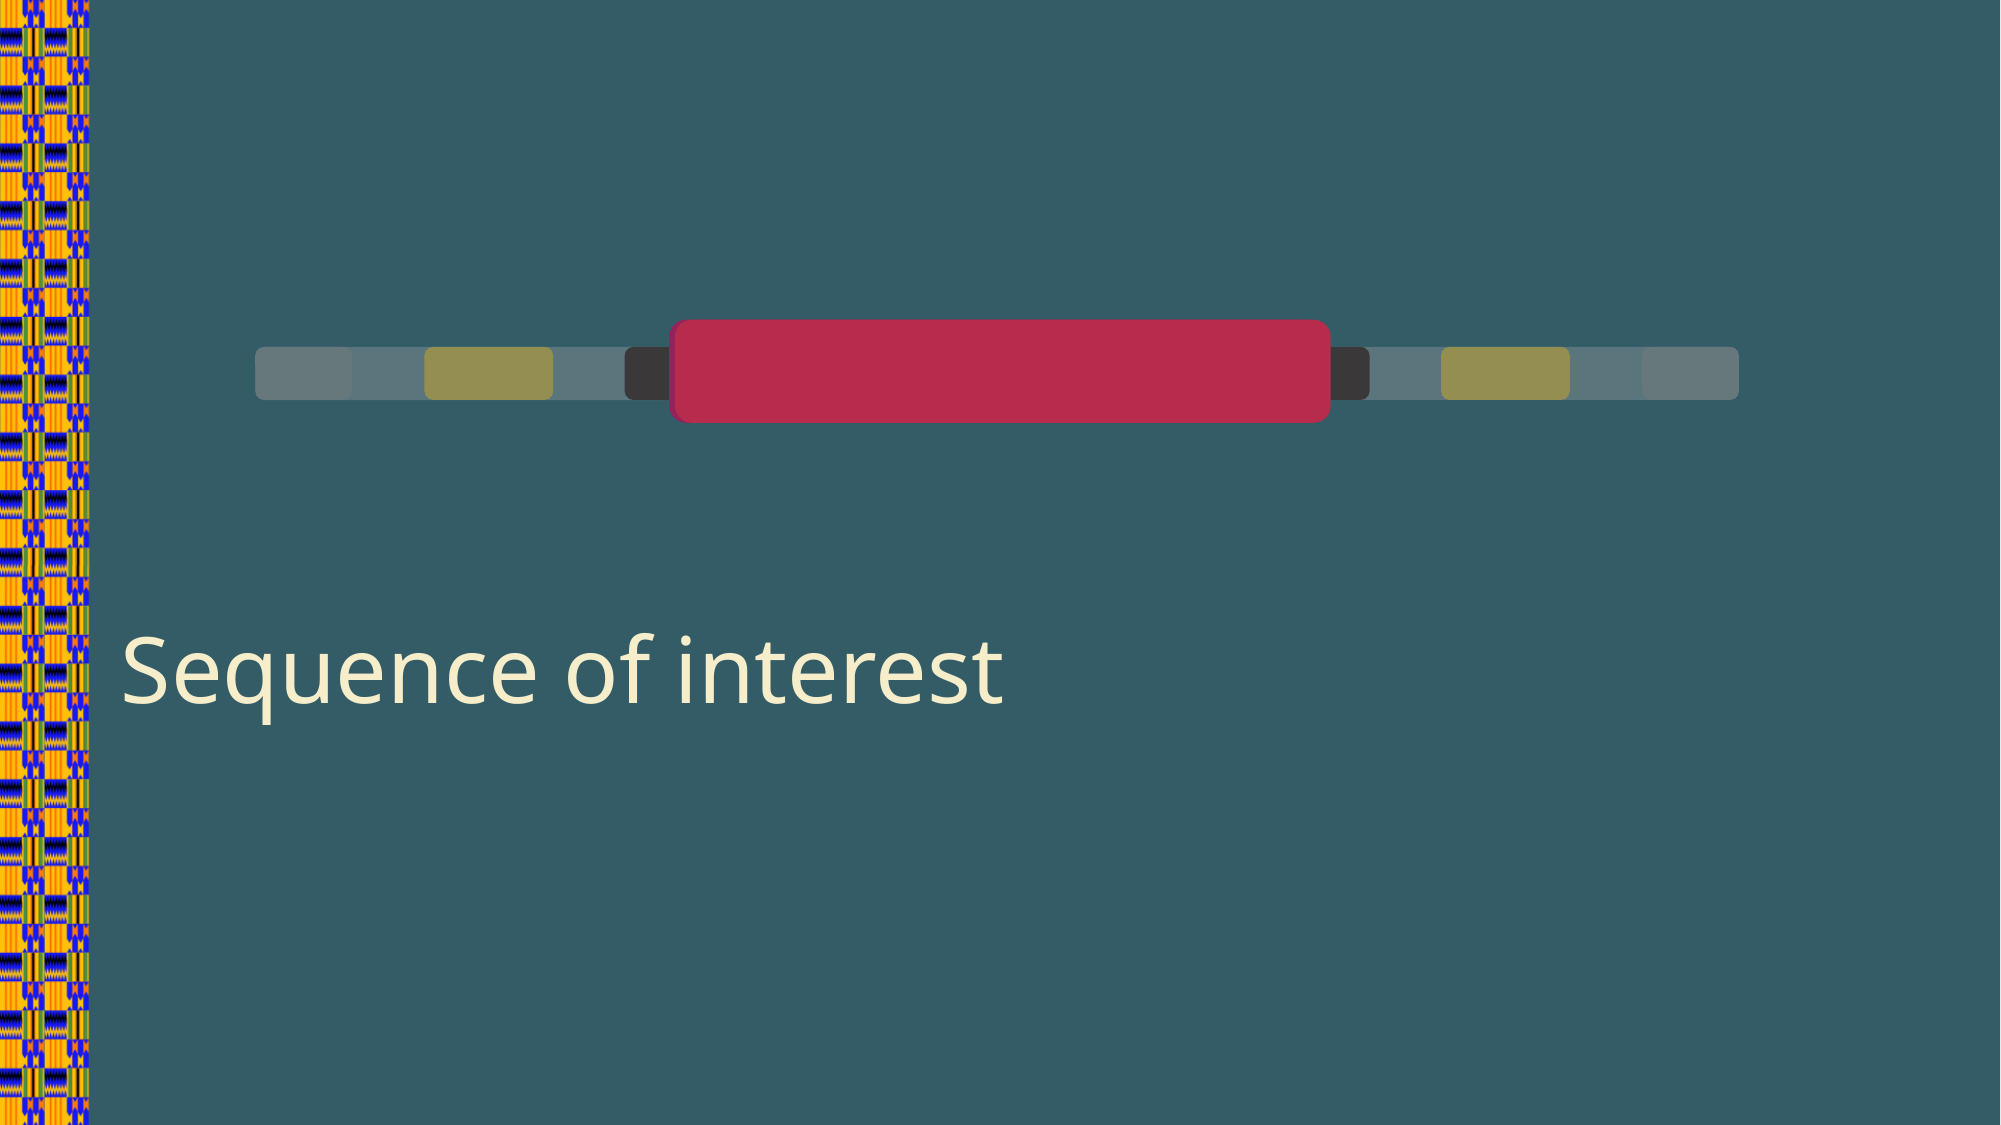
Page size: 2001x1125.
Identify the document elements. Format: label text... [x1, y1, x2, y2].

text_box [255, 319, 1740, 424]
title Sequence of interest [105, 565, 1831, 783]
picture [0, 0, 2001, 1125]
